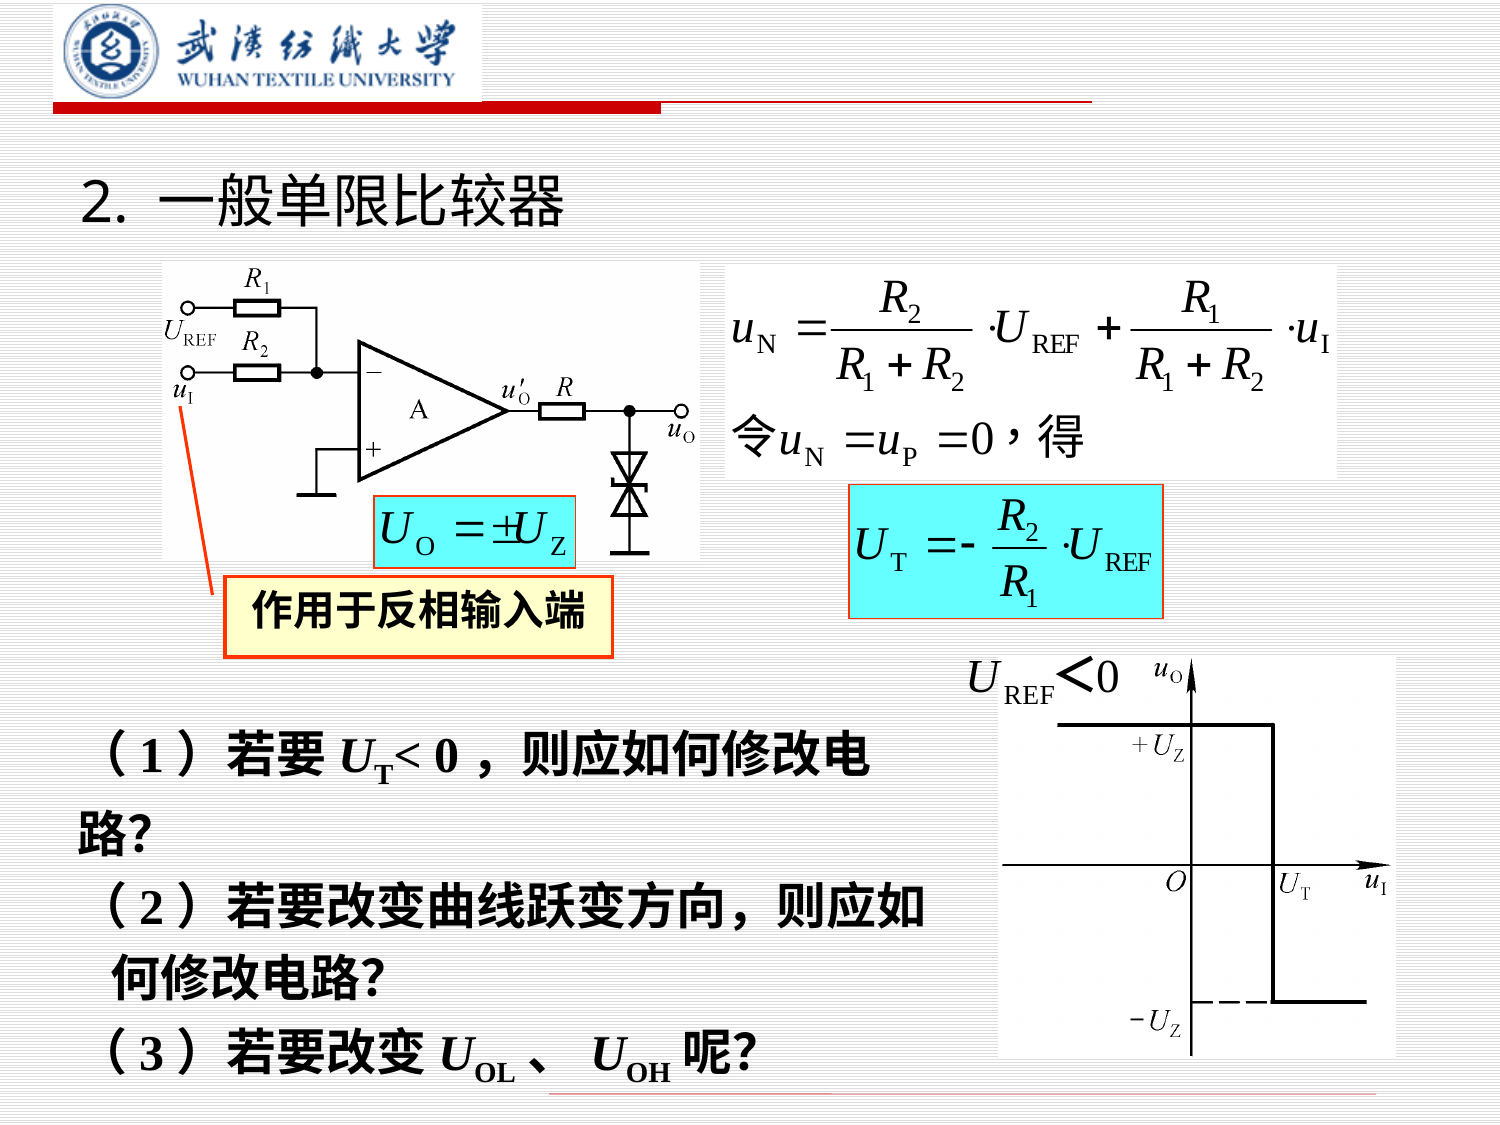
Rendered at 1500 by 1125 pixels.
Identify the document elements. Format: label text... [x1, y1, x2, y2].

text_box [724, 263, 1338, 479]
title 2. 一般单限比较器 [64, 160, 1341, 243]
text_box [162, 263, 701, 561]
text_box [374, 496, 576, 568]
picture [53, 4, 482, 102]
text_box 作用于反相输入端 [224, 576, 613, 658]
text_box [849, 485, 1163, 619]
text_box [997, 656, 1396, 1058]
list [962, 644, 1128, 713]
text_box （1）若要UT< 0，则应如何修改电路？ （2）若要改变曲线跃变方向，则应如 何修改电路？ （3）若要改变UOL、UOH呢？ [62, 701, 963, 1096]
